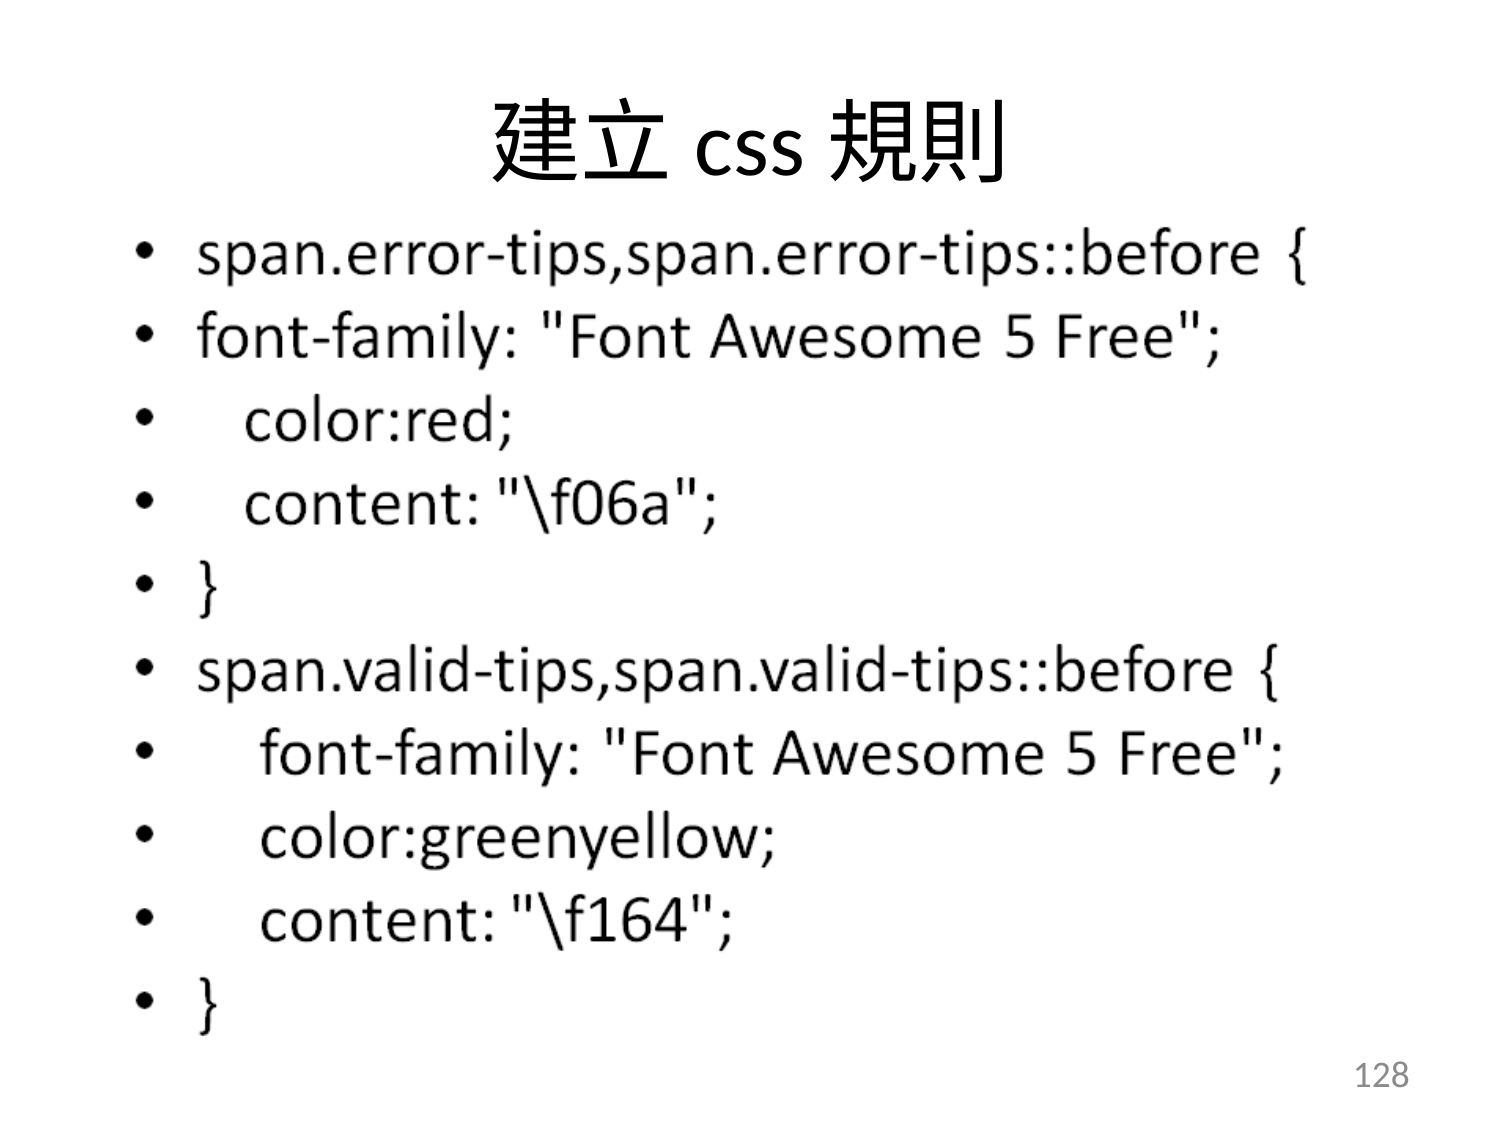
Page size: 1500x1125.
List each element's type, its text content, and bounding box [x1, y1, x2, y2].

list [100, 195, 1387, 1047]
title 建立css規則 [75, 45, 1425, 233]
slide_number 128 [1074, 1042, 1425, 1103]
